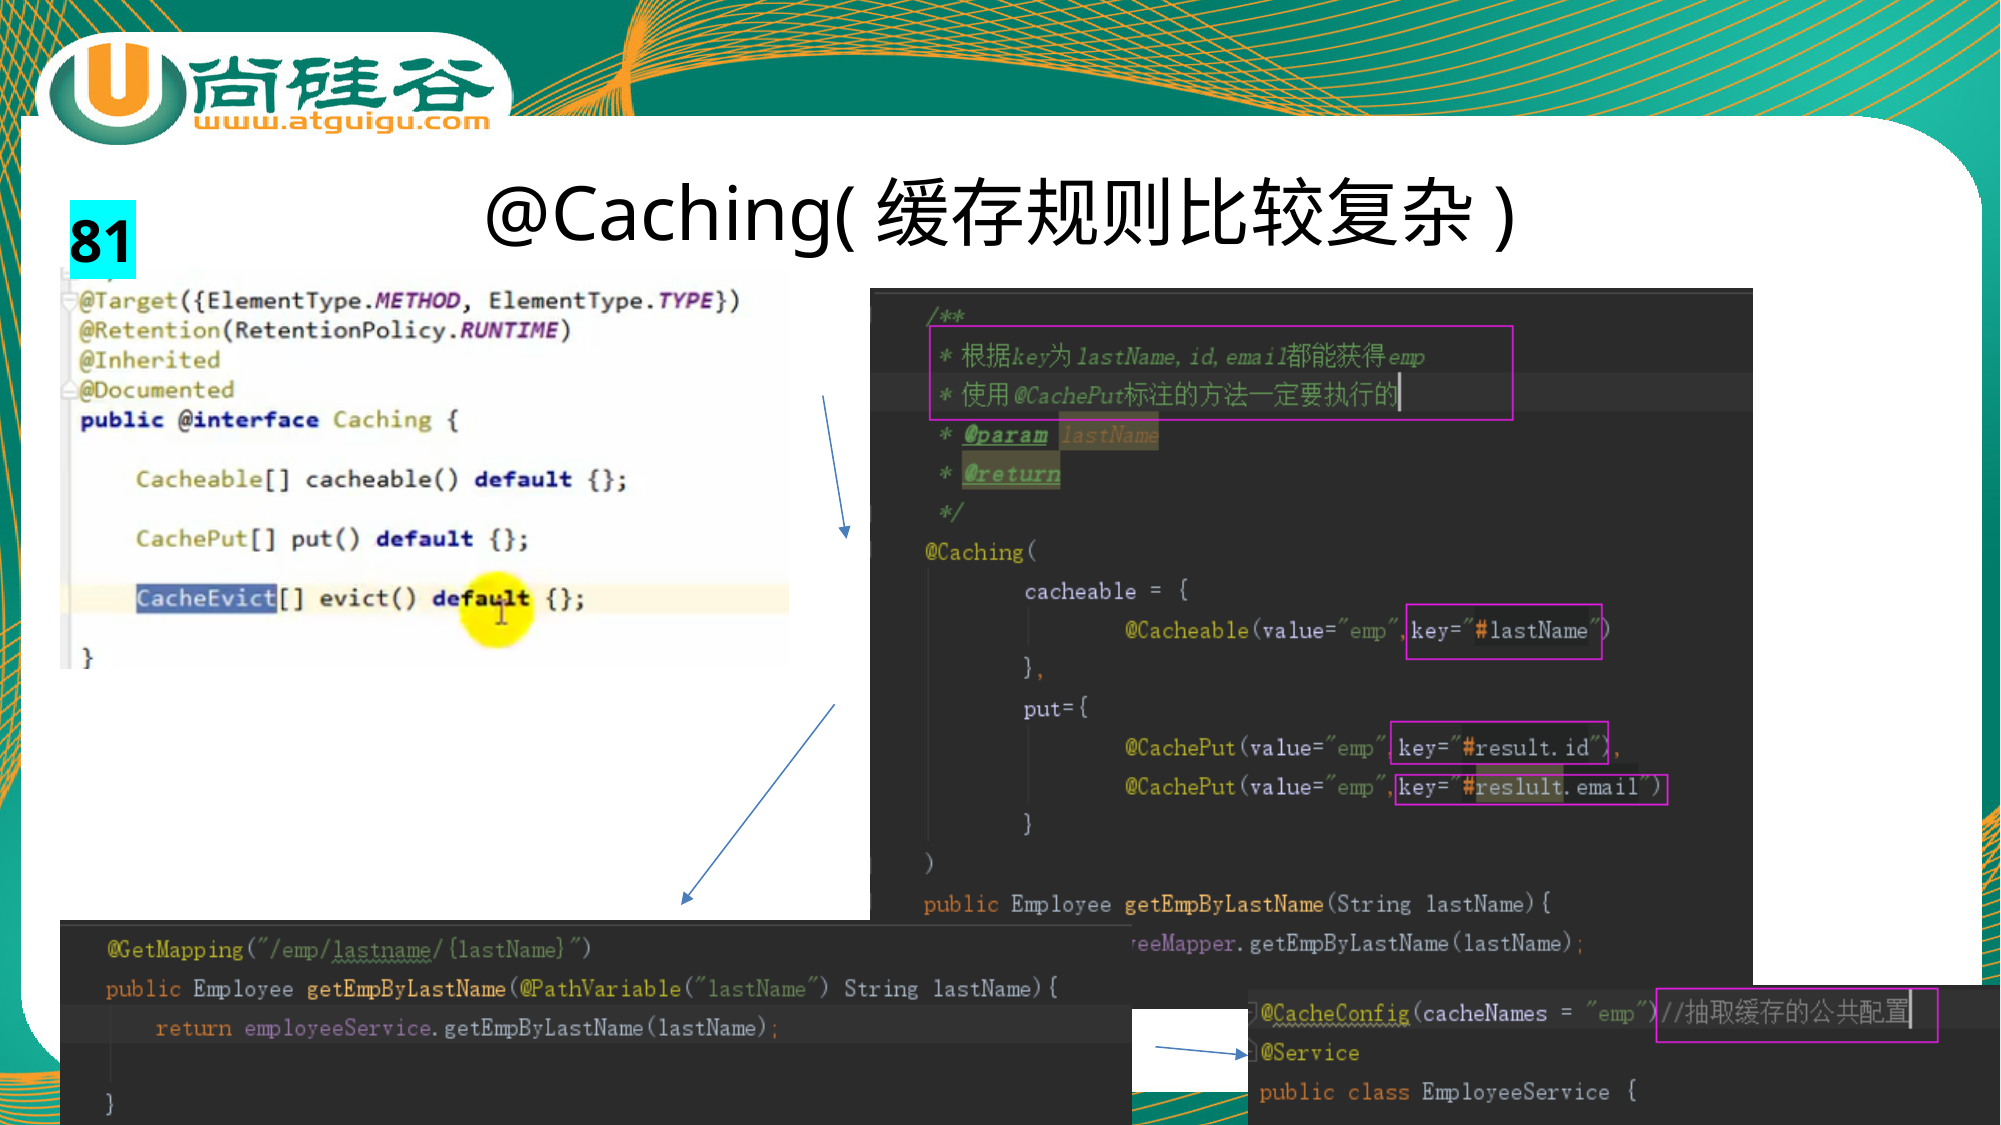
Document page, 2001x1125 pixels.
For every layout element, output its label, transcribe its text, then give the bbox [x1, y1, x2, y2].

title @Caching(缓存规则比较复杂) [99, 117, 1900, 305]
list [59, 266, 789, 669]
picture [0, 0, 2001, 1125]
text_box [1155, 1046, 1249, 1056]
text_box 81 [54, 196, 151, 271]
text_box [822, 395, 847, 540]
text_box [680, 703, 835, 906]
